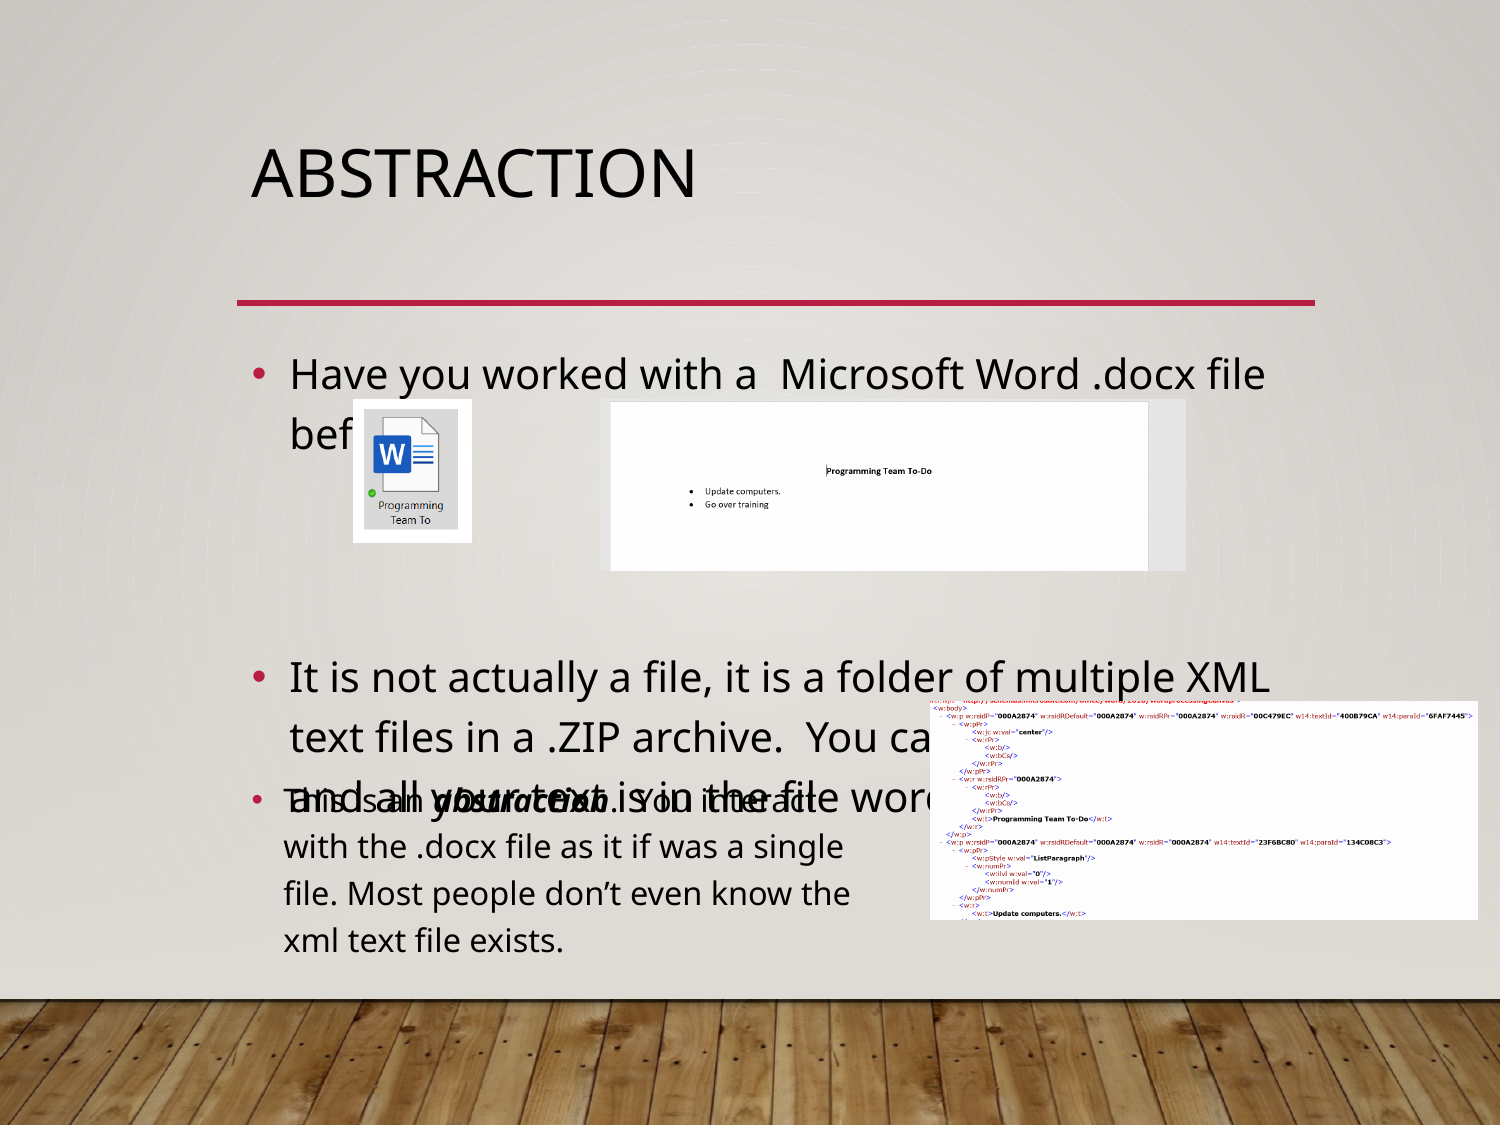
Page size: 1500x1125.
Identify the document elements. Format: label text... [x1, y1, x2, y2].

picture [930, 701, 1479, 920]
list Have you worked with a Microsoft Word .docx file before? It is not actually a file, it is a folder of multiple XML text files in a .ZIP archive. You can unzip the file and all your text is in the file word/document.xml [236, 330, 1315, 776]
picture [0, 999, 1500, 1125]
picture [600, 399, 1186, 572]
title Abstraction [236, 131, 1315, 305]
picture [353, 399, 473, 543]
text_box This is an abstraction. You interact with the .docx file as it if was a single file. Most people don’t even know the xml text file exists. [236, 764, 868, 997]
